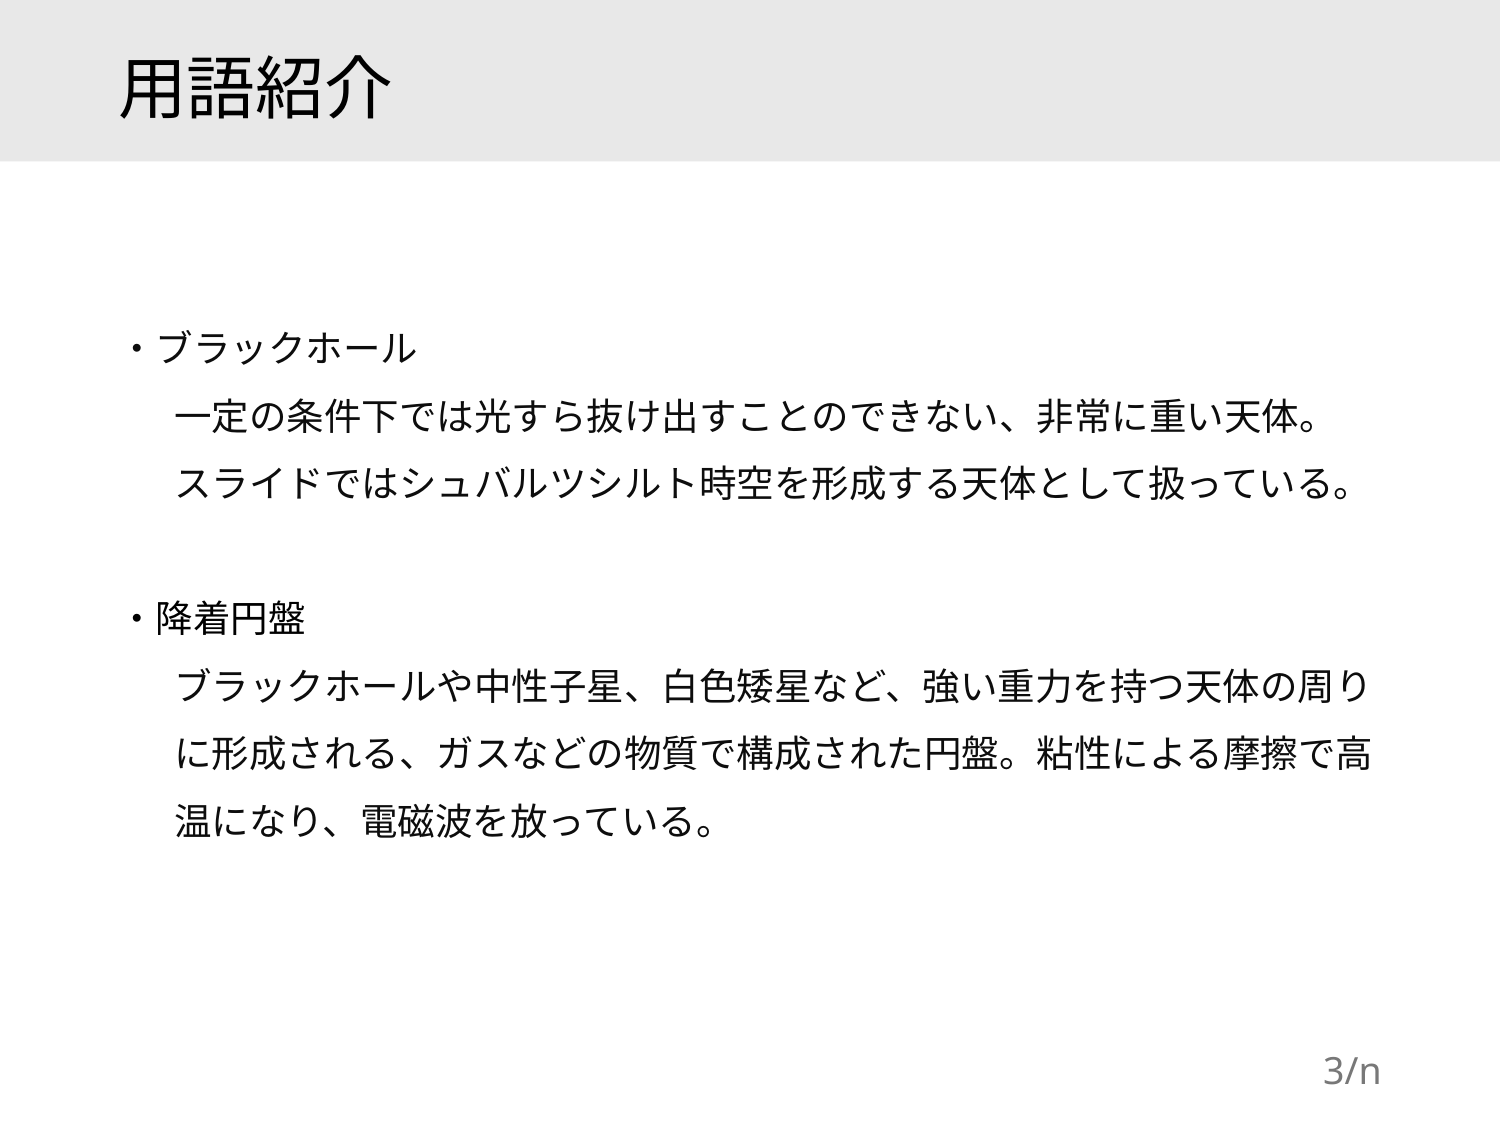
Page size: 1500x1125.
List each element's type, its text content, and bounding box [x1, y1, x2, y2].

title 用語紹介 [103, 11, 1397, 173]
text_box [0, 0, 1500, 163]
slide_number 3/n [1059, 1042, 1397, 1103]
list ・ブラックホール 一定の条件下では光すら抜け出すことのできない、非常に重い天体。 スライドではシュバルツシルト時空を形成する天体として扱っている。 ・降着円盤 ブラックホールや中性子星、白色矮星など、強い重力を持つ天体の周りに形成される、ガスなどの物質で構成された円盤。粘性による摩擦で高温になり、電磁波を放っている。 [103, 295, 1397, 1065]
